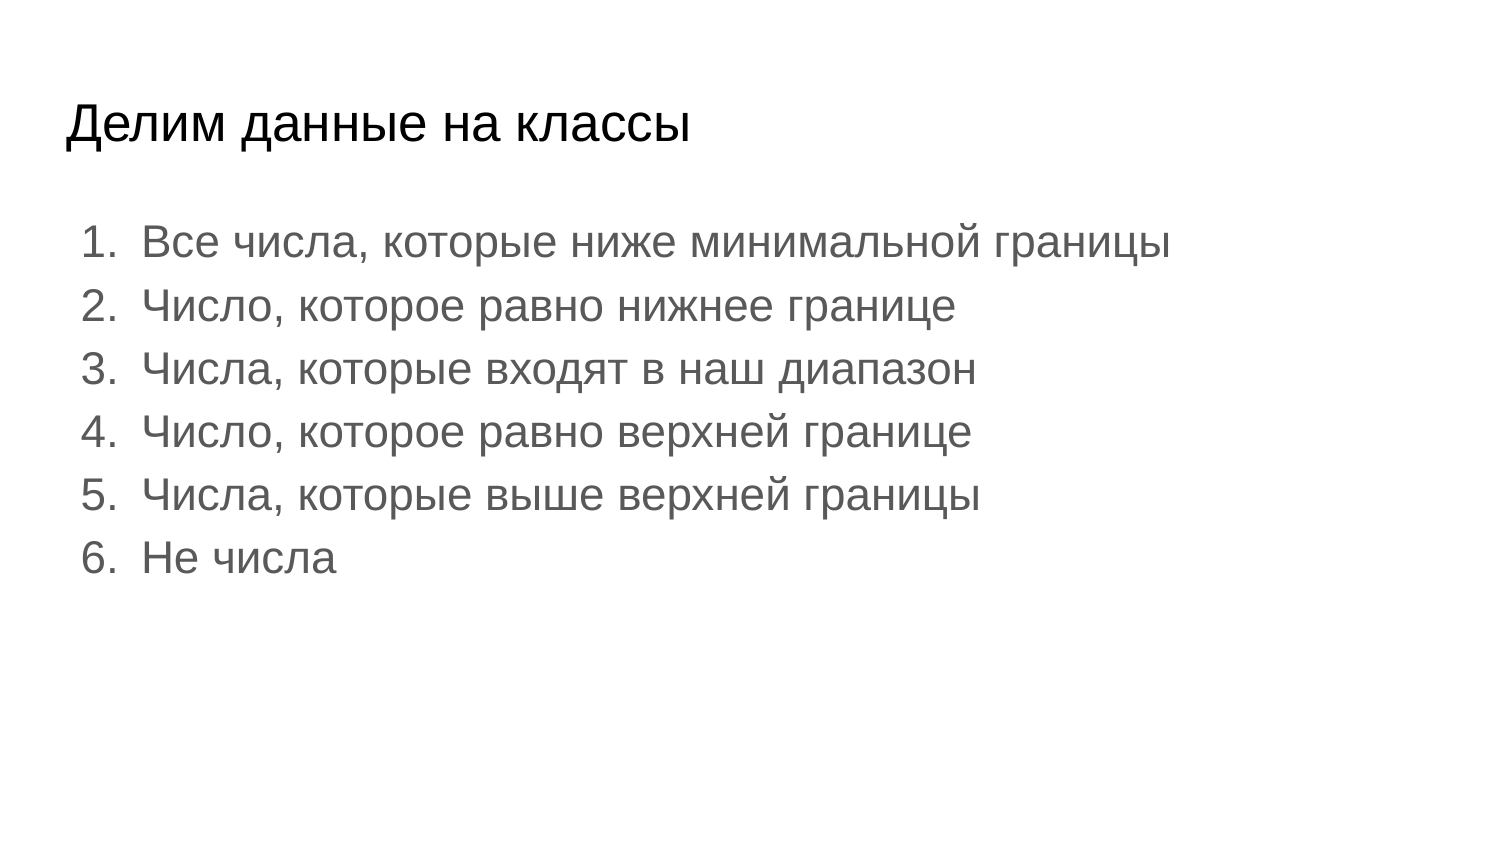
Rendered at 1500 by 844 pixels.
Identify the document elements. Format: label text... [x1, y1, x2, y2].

title Делим данные на классы [51, 72, 1449, 167]
list Все числа, которые ниже минимальной границы Число, которое равно нижнее границе Числа, которые входят в наш диапазон Число, которое равно верхней границе Числа, которые выше верхней границы Не числа [51, 189, 1449, 750]
